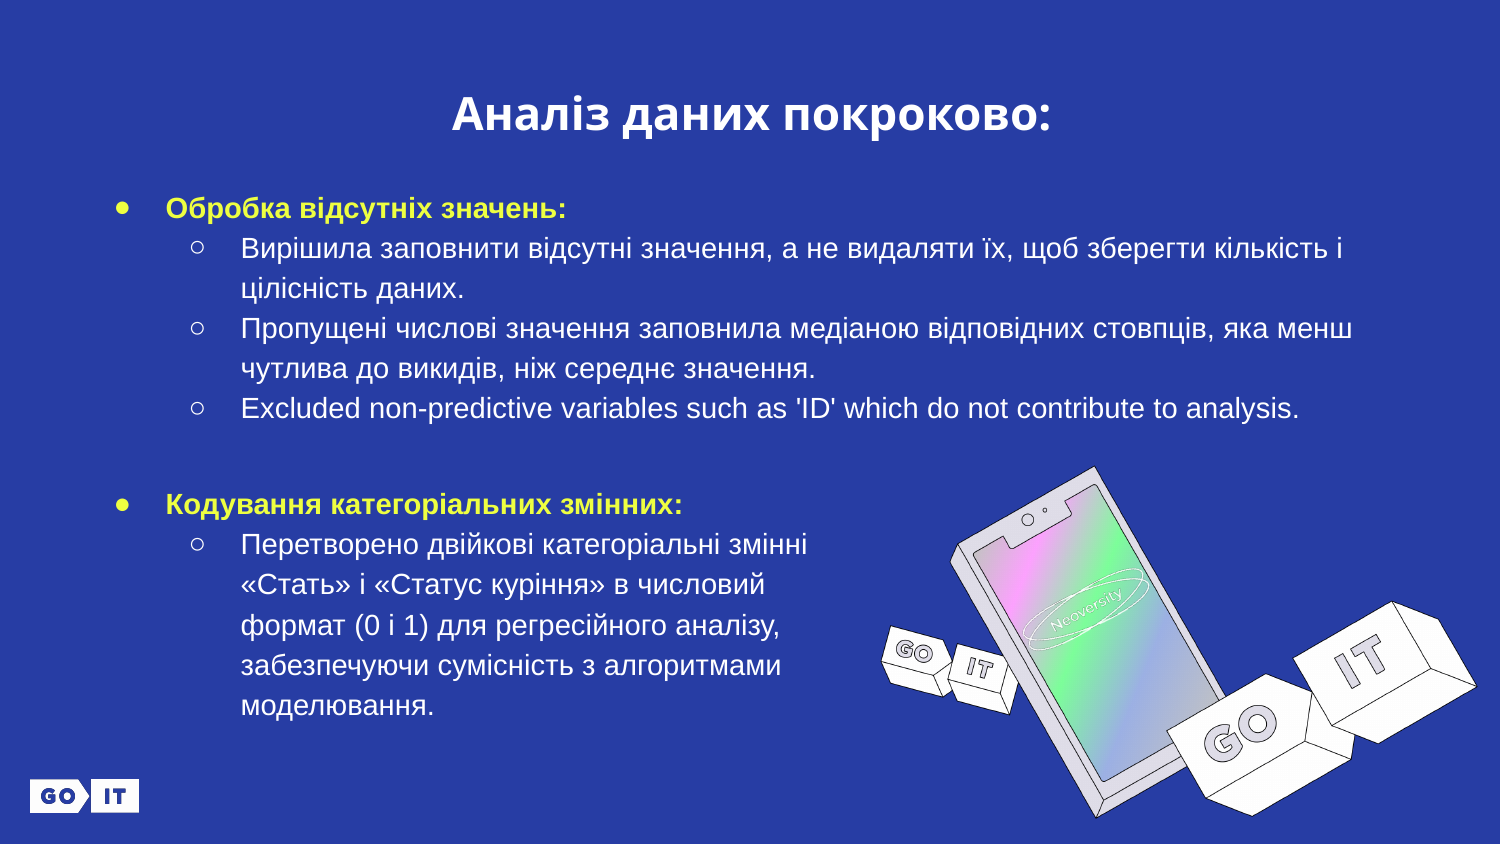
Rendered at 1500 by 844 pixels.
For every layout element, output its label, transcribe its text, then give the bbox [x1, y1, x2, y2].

picture [29, 778, 140, 813]
text_box Обробка відсутніх значень: Вирішила заповнити відсутні значення, а не видаляти їх, щоб зберегти кількість і цілісність даних. Пропущені числові значення заповнила медіаною відповідних стовпців, яка менш чутлива до викидів, ніж середнє значення. Excluded non-predictive variables such as 'ID' which do not contribute to analysis. [75, 168, 1412, 440]
text_box Кодування категоріальних змінних: Перетворено двійкові категоріальні змінні «Стать» і «Статус куріння» в числовий формат (0 і 1) для регресійного аналізу, забезпечуючи сумісність з алгоритмами моделювання. [75, 465, 874, 737]
subtitle Аналіз даних покроково: [59, 70, 1445, 156]
picture [876, 465, 1479, 833]
